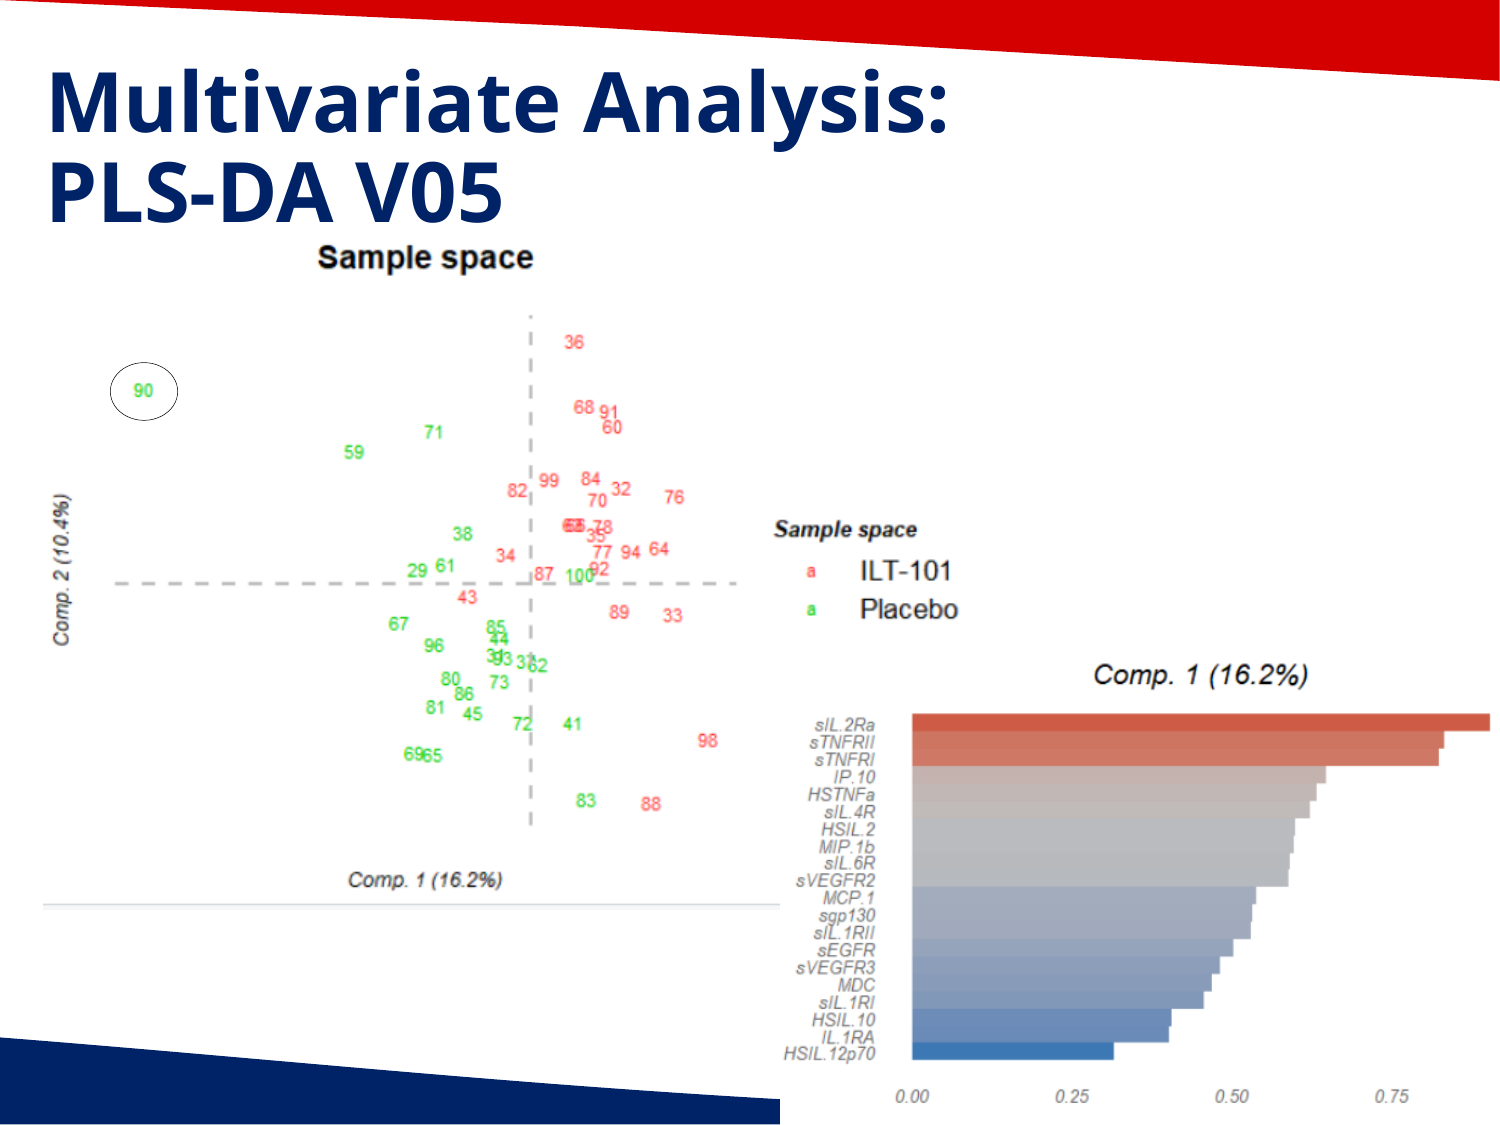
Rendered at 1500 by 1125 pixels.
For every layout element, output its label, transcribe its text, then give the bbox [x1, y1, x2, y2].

text_box Multivariate Analysis: PLS-DA V05 [30, 89, 1324, 212]
picture [43, 238, 1500, 1125]
